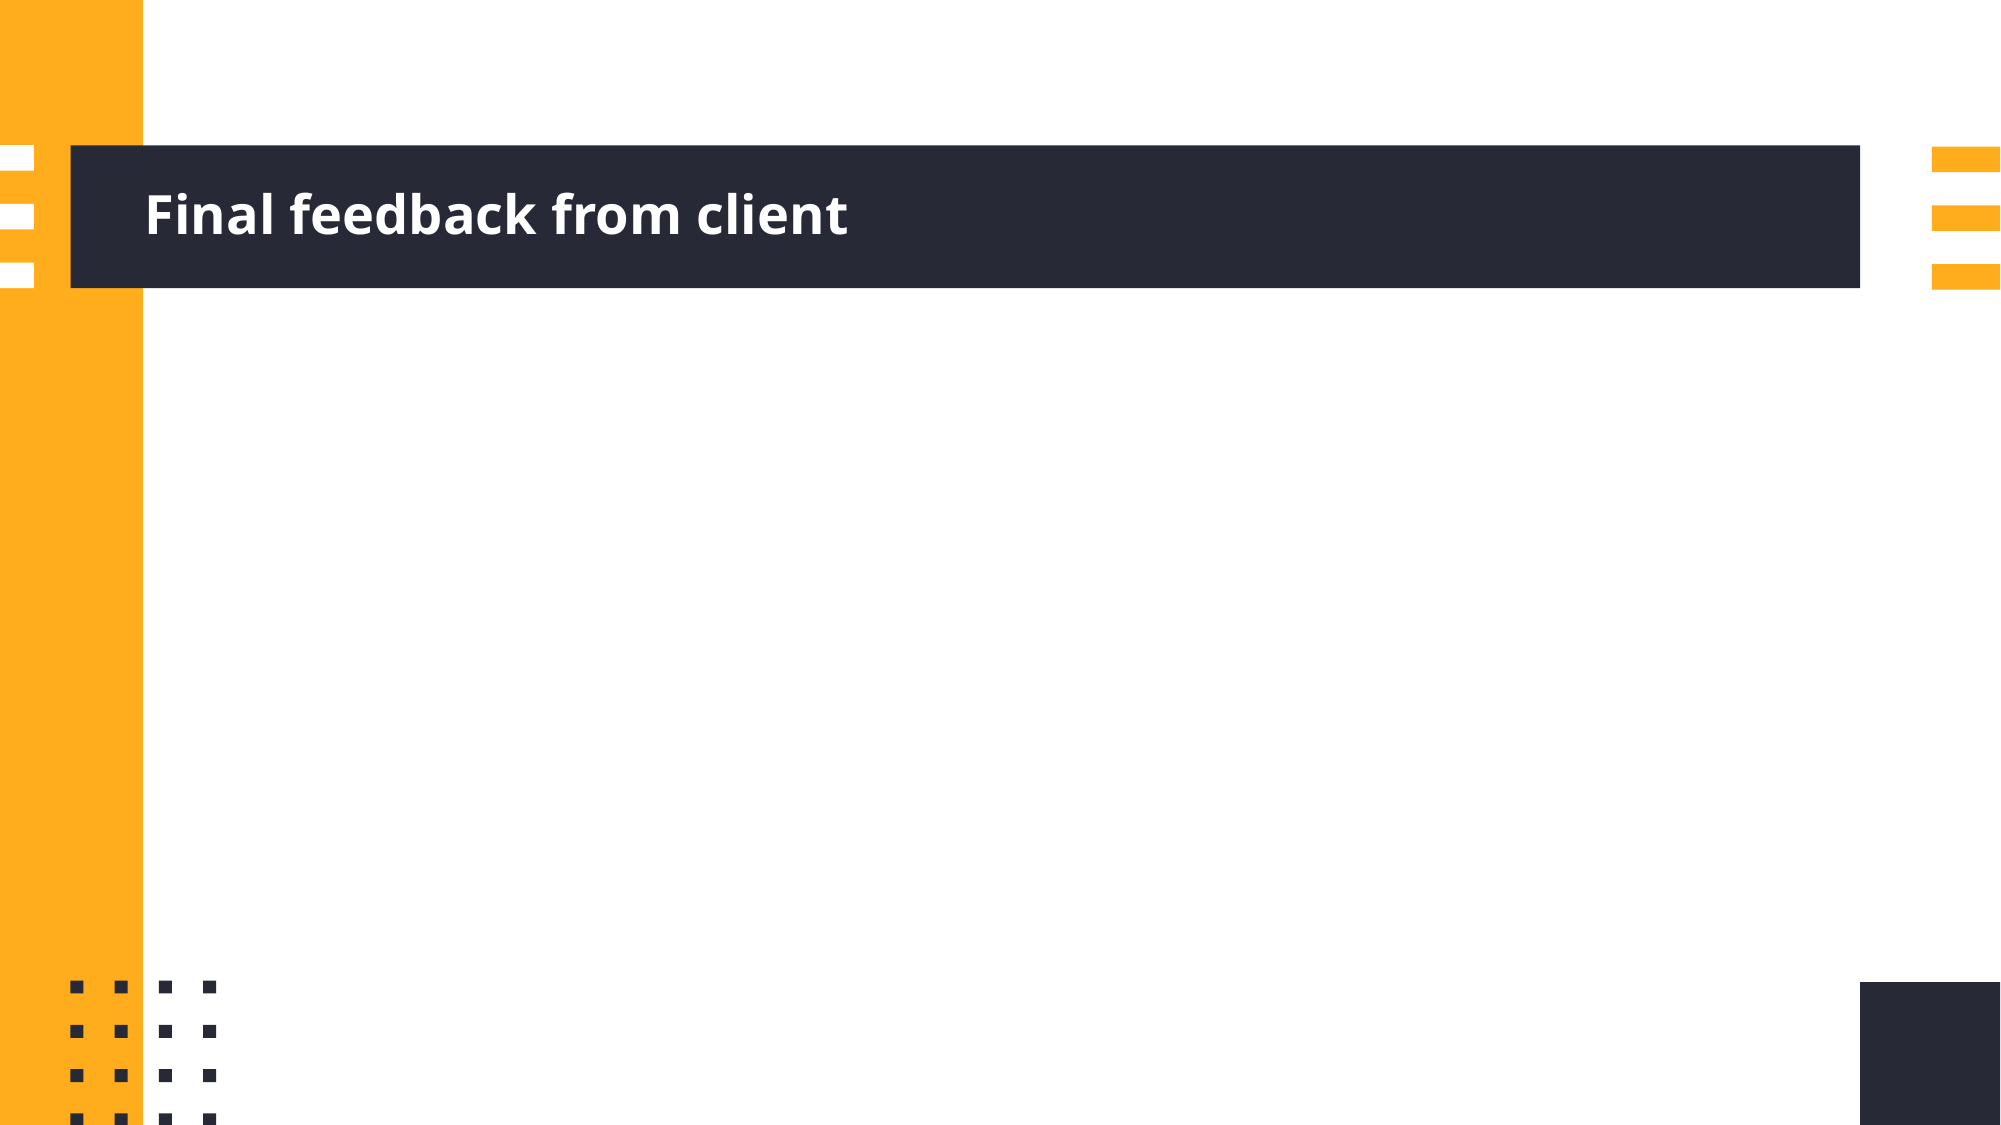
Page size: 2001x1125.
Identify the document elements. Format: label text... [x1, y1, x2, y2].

title Final feedback from client [144, 145, 1861, 289]
